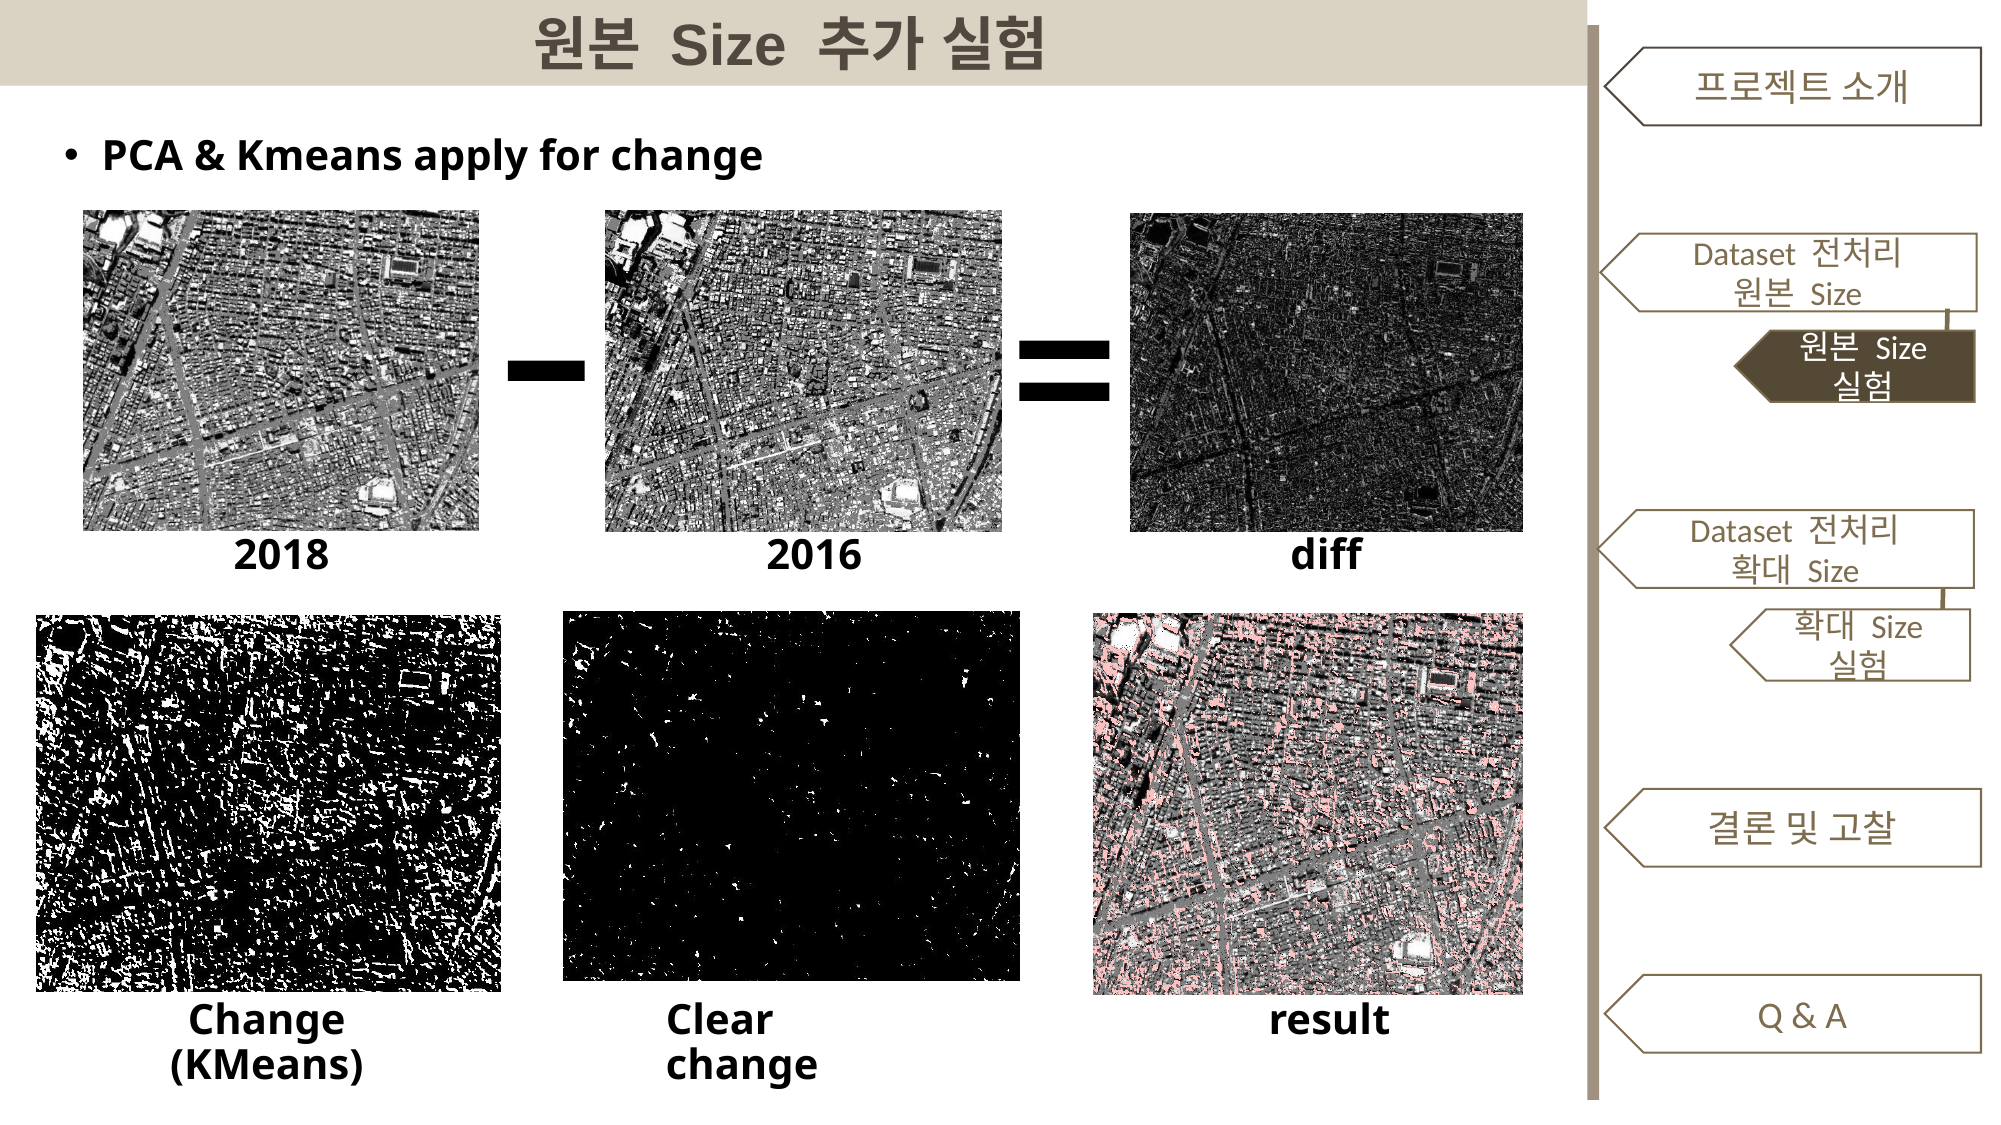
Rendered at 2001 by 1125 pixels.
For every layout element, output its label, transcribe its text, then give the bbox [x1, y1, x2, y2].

picture [36, 615, 501, 992]
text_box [1093, 613, 1523, 995]
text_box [1587, 24, 1982, 1101]
text_box Change (KMeans) [154, 1001, 380, 1099]
text_box diff [1256, 540, 1397, 585]
picture [563, 611, 1020, 981]
text_box PCA & Kmeans apply for change [49, 127, 833, 197]
picture [604, 210, 1002, 532]
picture [1129, 213, 1523, 532]
text_box [506, 359, 587, 383]
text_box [1019, 340, 1110, 402]
picture [83, 210, 479, 532]
text_box 2016 [744, 541, 885, 585]
text_box Clear change [650, 991, 944, 1054]
text_box 원본 Size 추가 실험 [0, 0, 1588, 86]
text_box 2018 [204, 540, 360, 600]
text_box result [1183, 1003, 1476, 1054]
